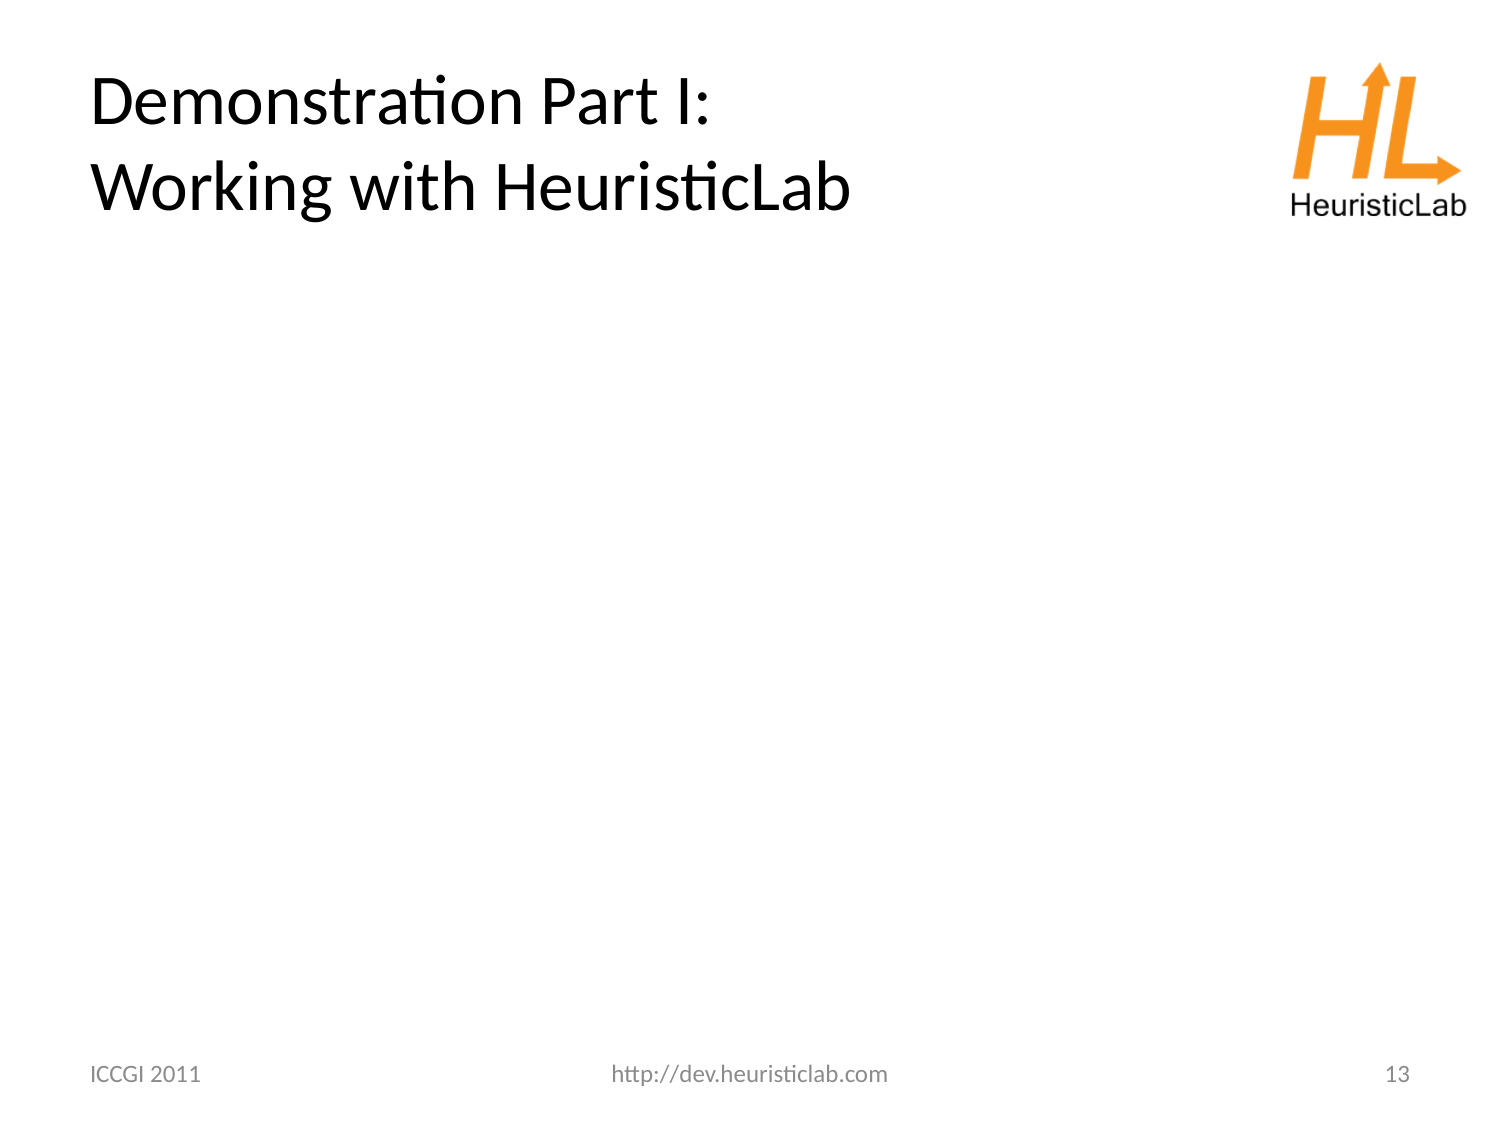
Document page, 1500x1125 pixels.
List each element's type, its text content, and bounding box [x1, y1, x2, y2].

title Demonstration Part I: Working with HeuristicLab [75, 45, 1282, 233]
slide_number 13 [1074, 1042, 1425, 1103]
footer http://dev.heuristiclab.com [512, 1042, 988, 1103]
picture [1281, 27, 1474, 244]
slide_number ICCGI 2011 [75, 1042, 425, 1103]
